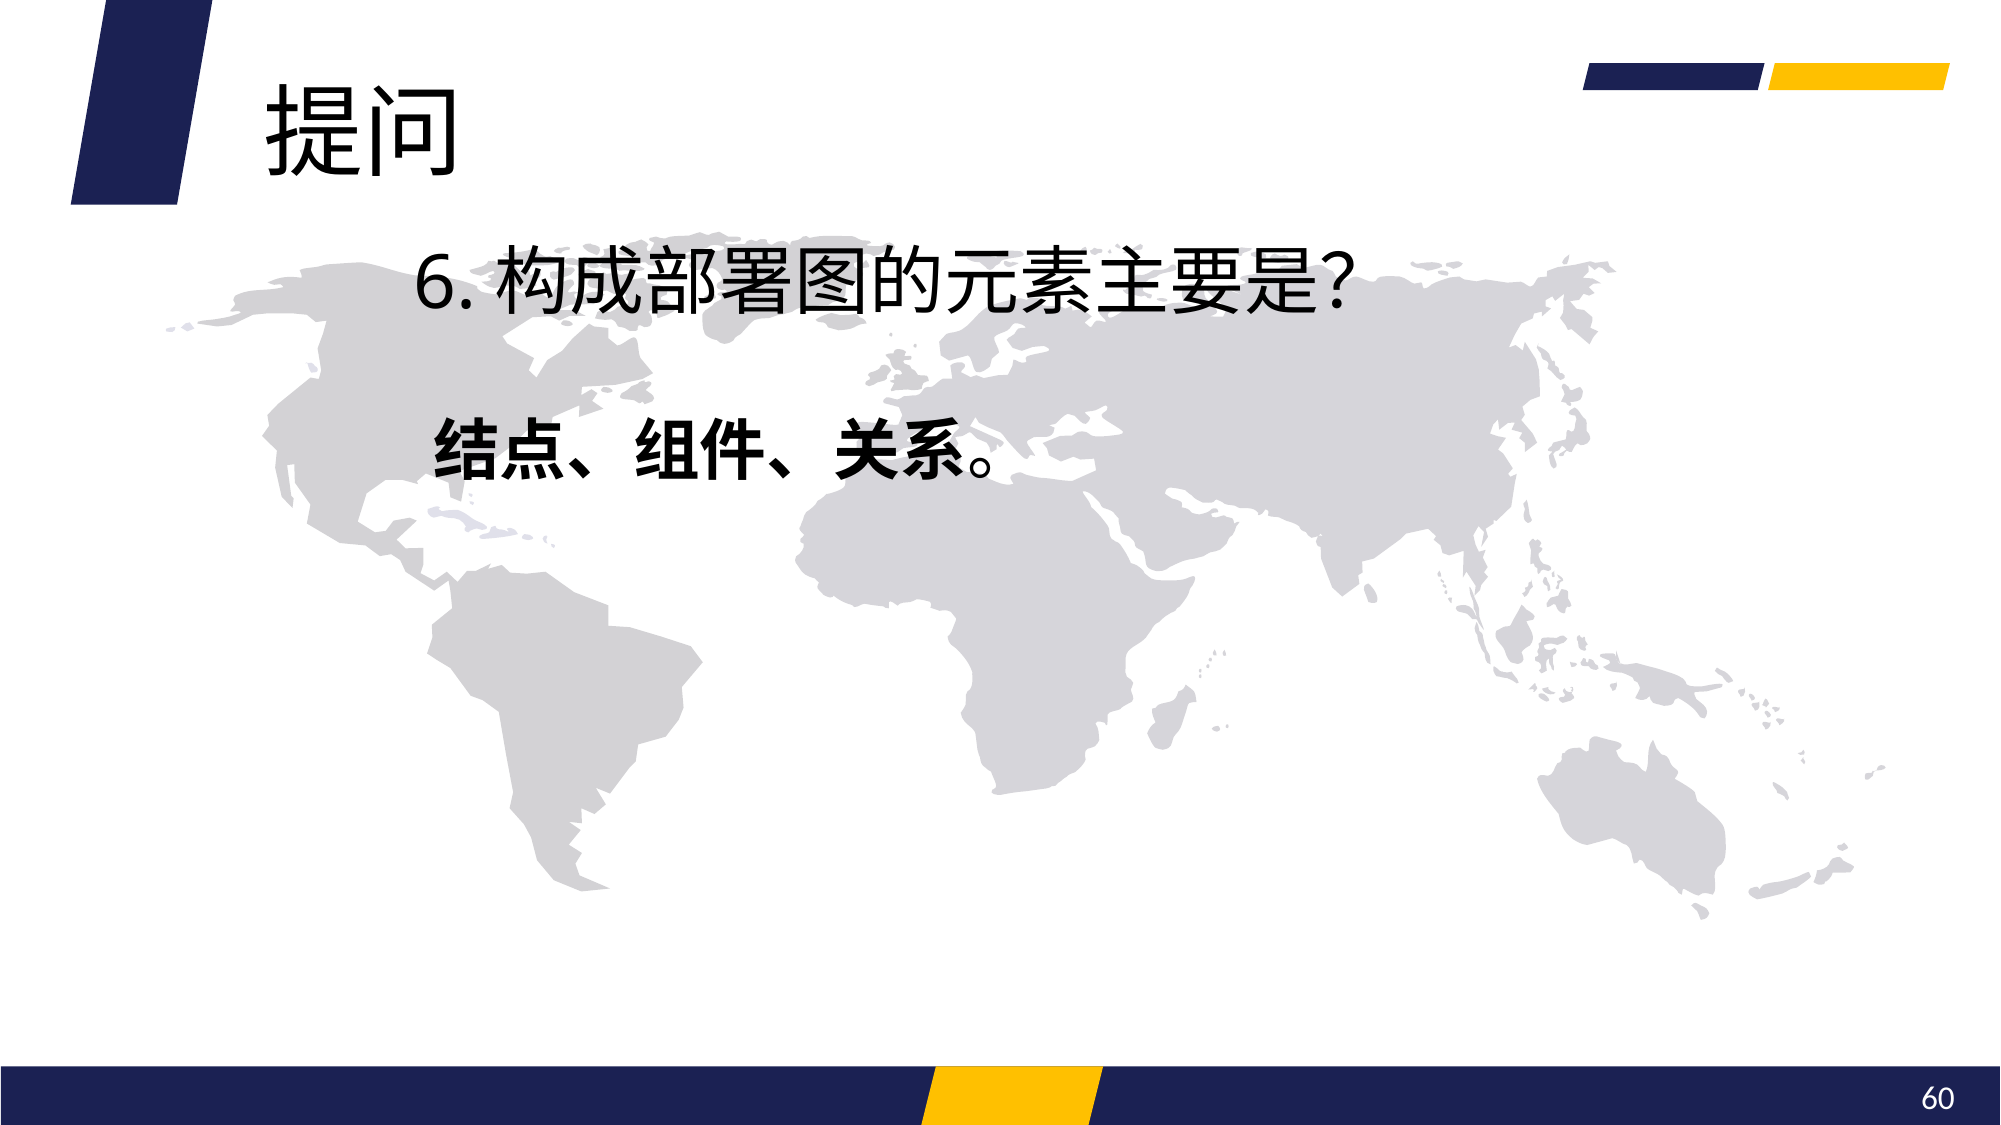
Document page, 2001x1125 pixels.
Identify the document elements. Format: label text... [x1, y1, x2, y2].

text_box [1091, 1064, 2000, 1125]
slide_number 60 [1503, 1065, 1970, 1125]
text_box [919, 1064, 1106, 1125]
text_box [164, 231, 1886, 921]
text_box [0, 1064, 935, 1125]
text_box 提问 [244, 58, 2000, 199]
text_box [68, 0, 215, 207]
